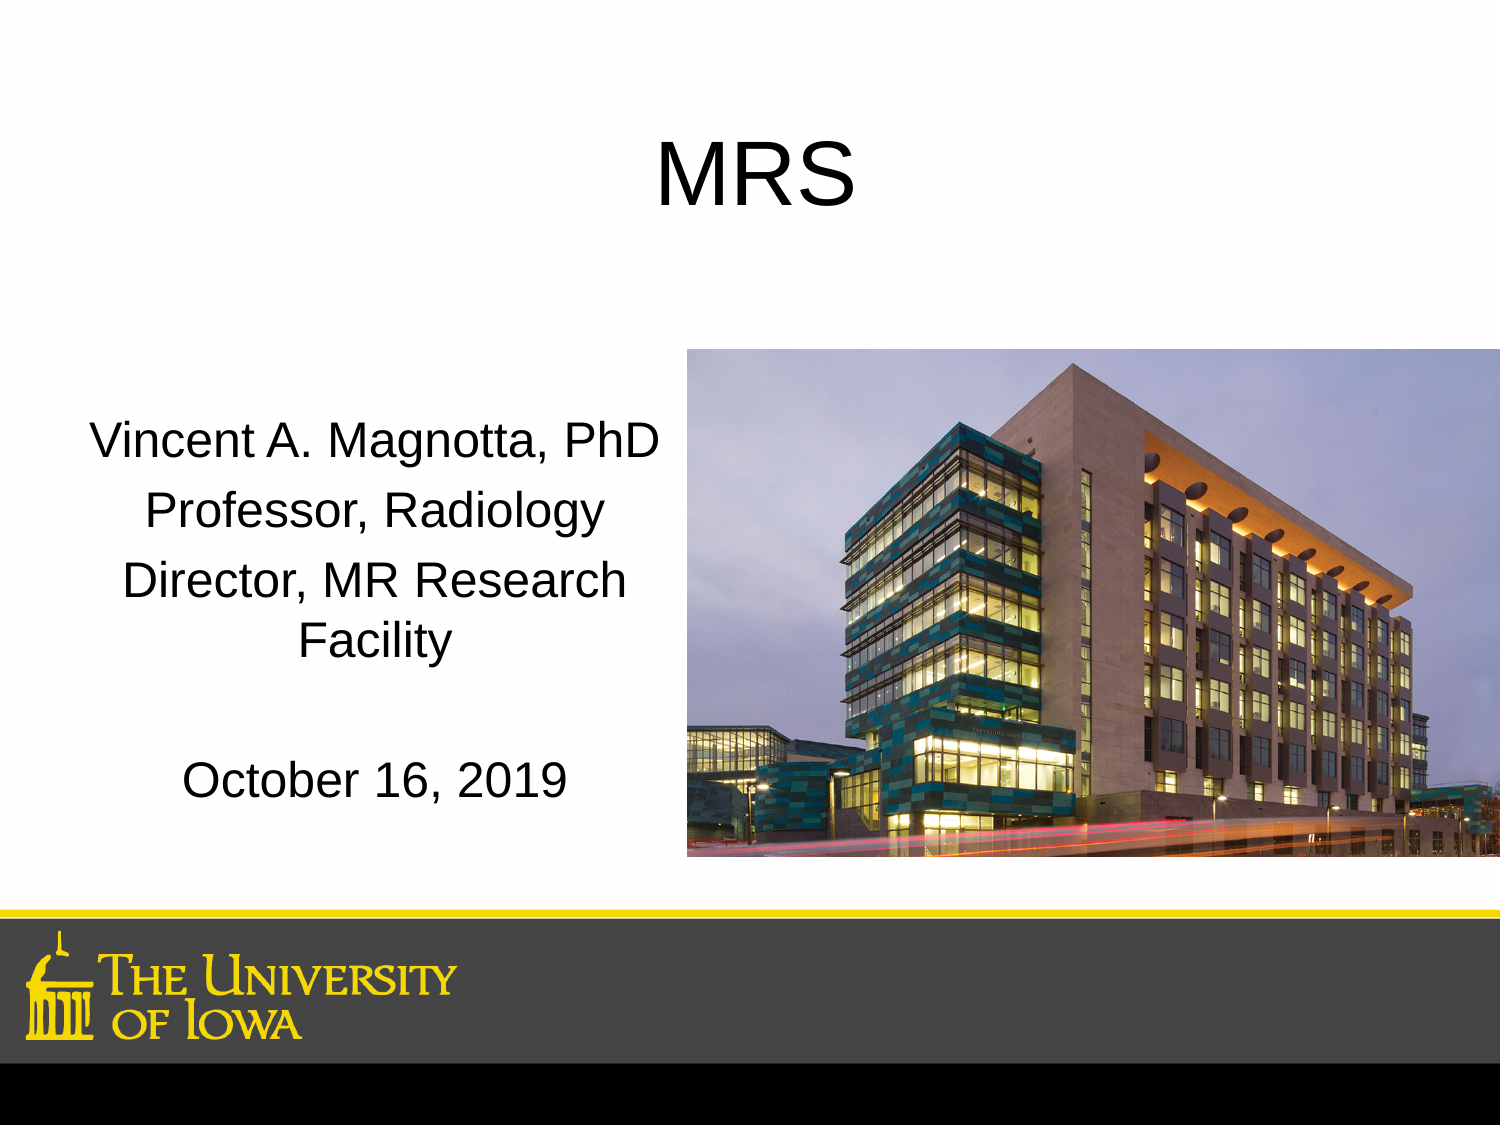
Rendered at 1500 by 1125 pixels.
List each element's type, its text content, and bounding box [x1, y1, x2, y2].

title MRS [50, 24, 1463, 313]
subtitle Vincent A. Magnotta, PhD Professor, Radiology Director, MR Research Facility October 16, 2019 [50, 399, 682, 763]
picture [0, 0, 1500, 1125]
